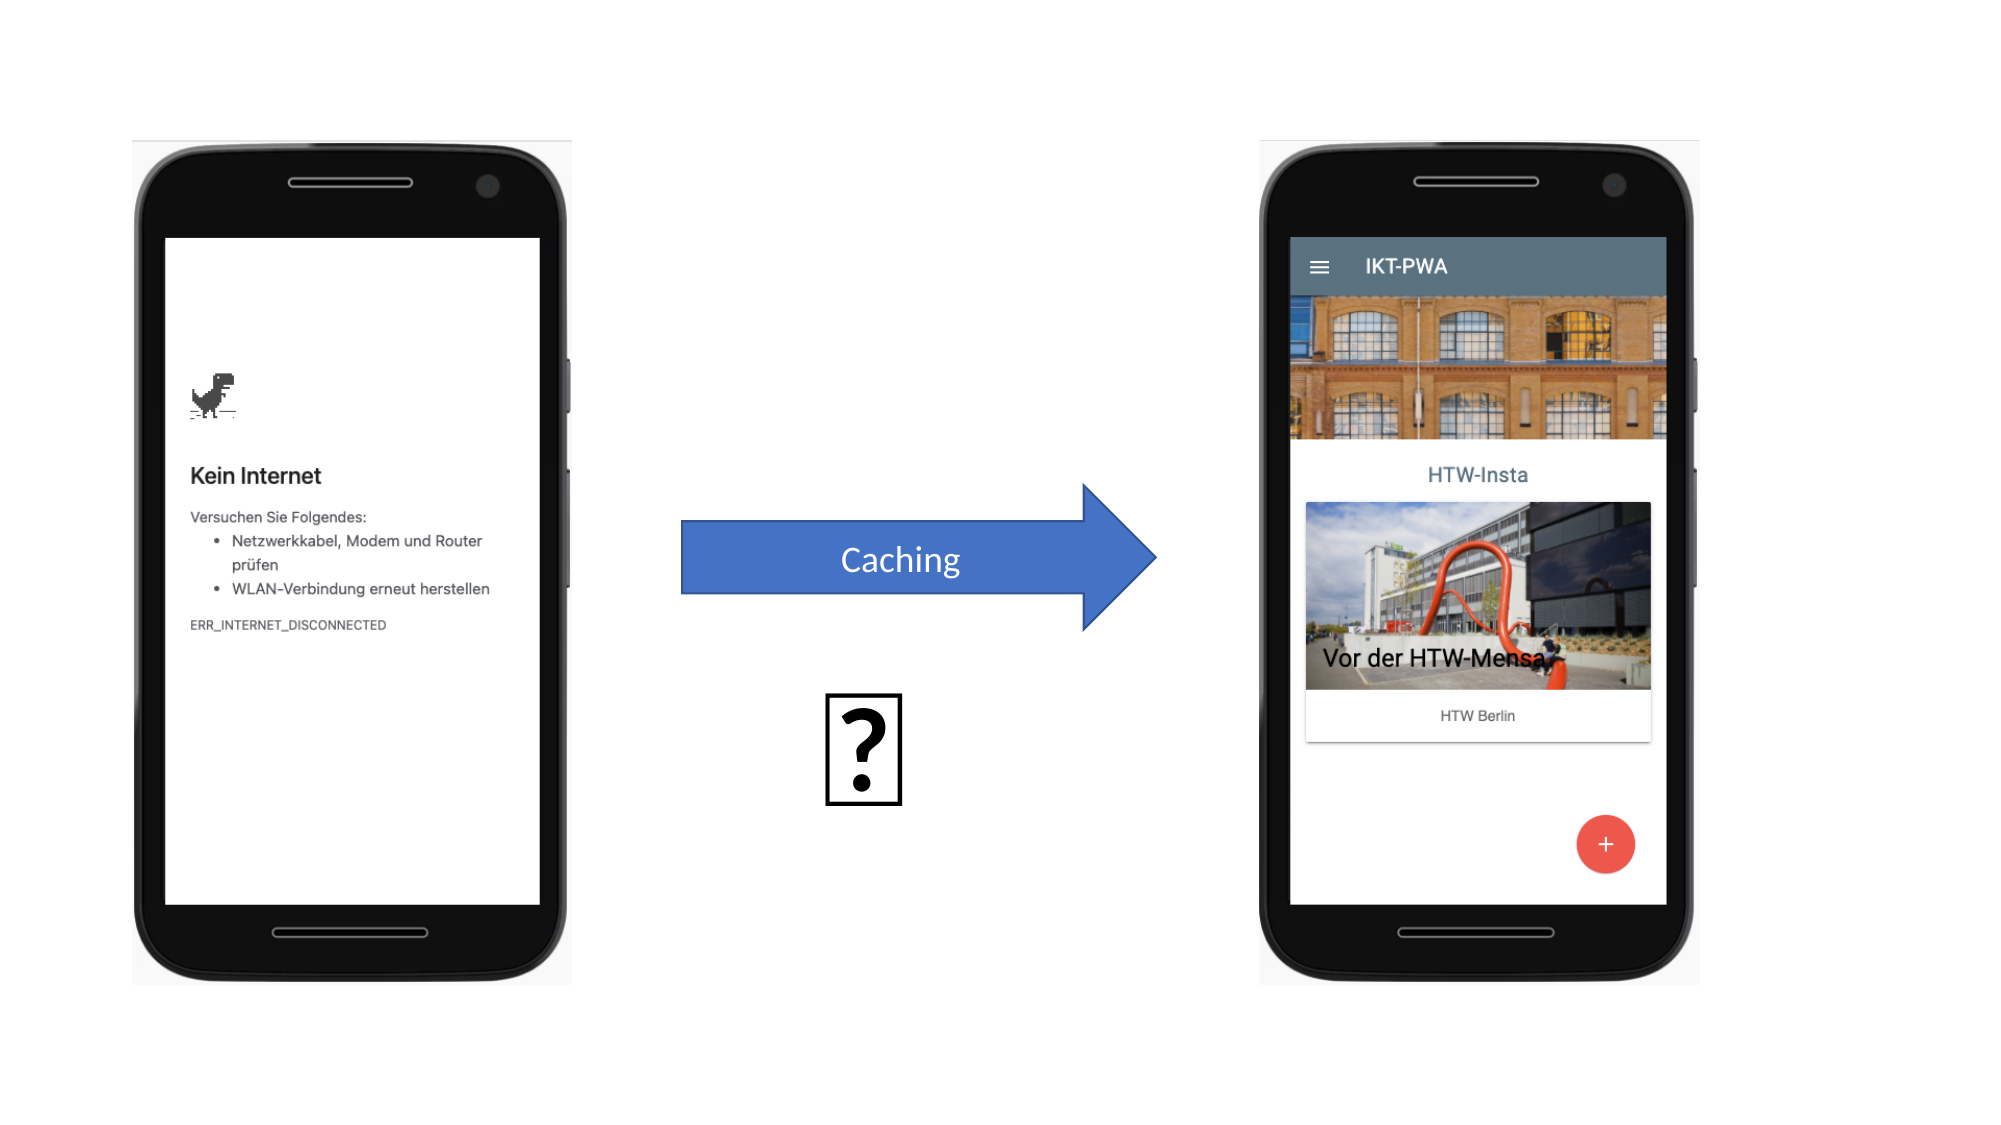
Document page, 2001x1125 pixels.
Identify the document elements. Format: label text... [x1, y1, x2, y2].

picture [132, 140, 572, 985]
text_box Caching [681, 482, 1158, 632]
picture [1259, 140, 1700, 985]
text_box ✅ [807, 632, 931, 847]
